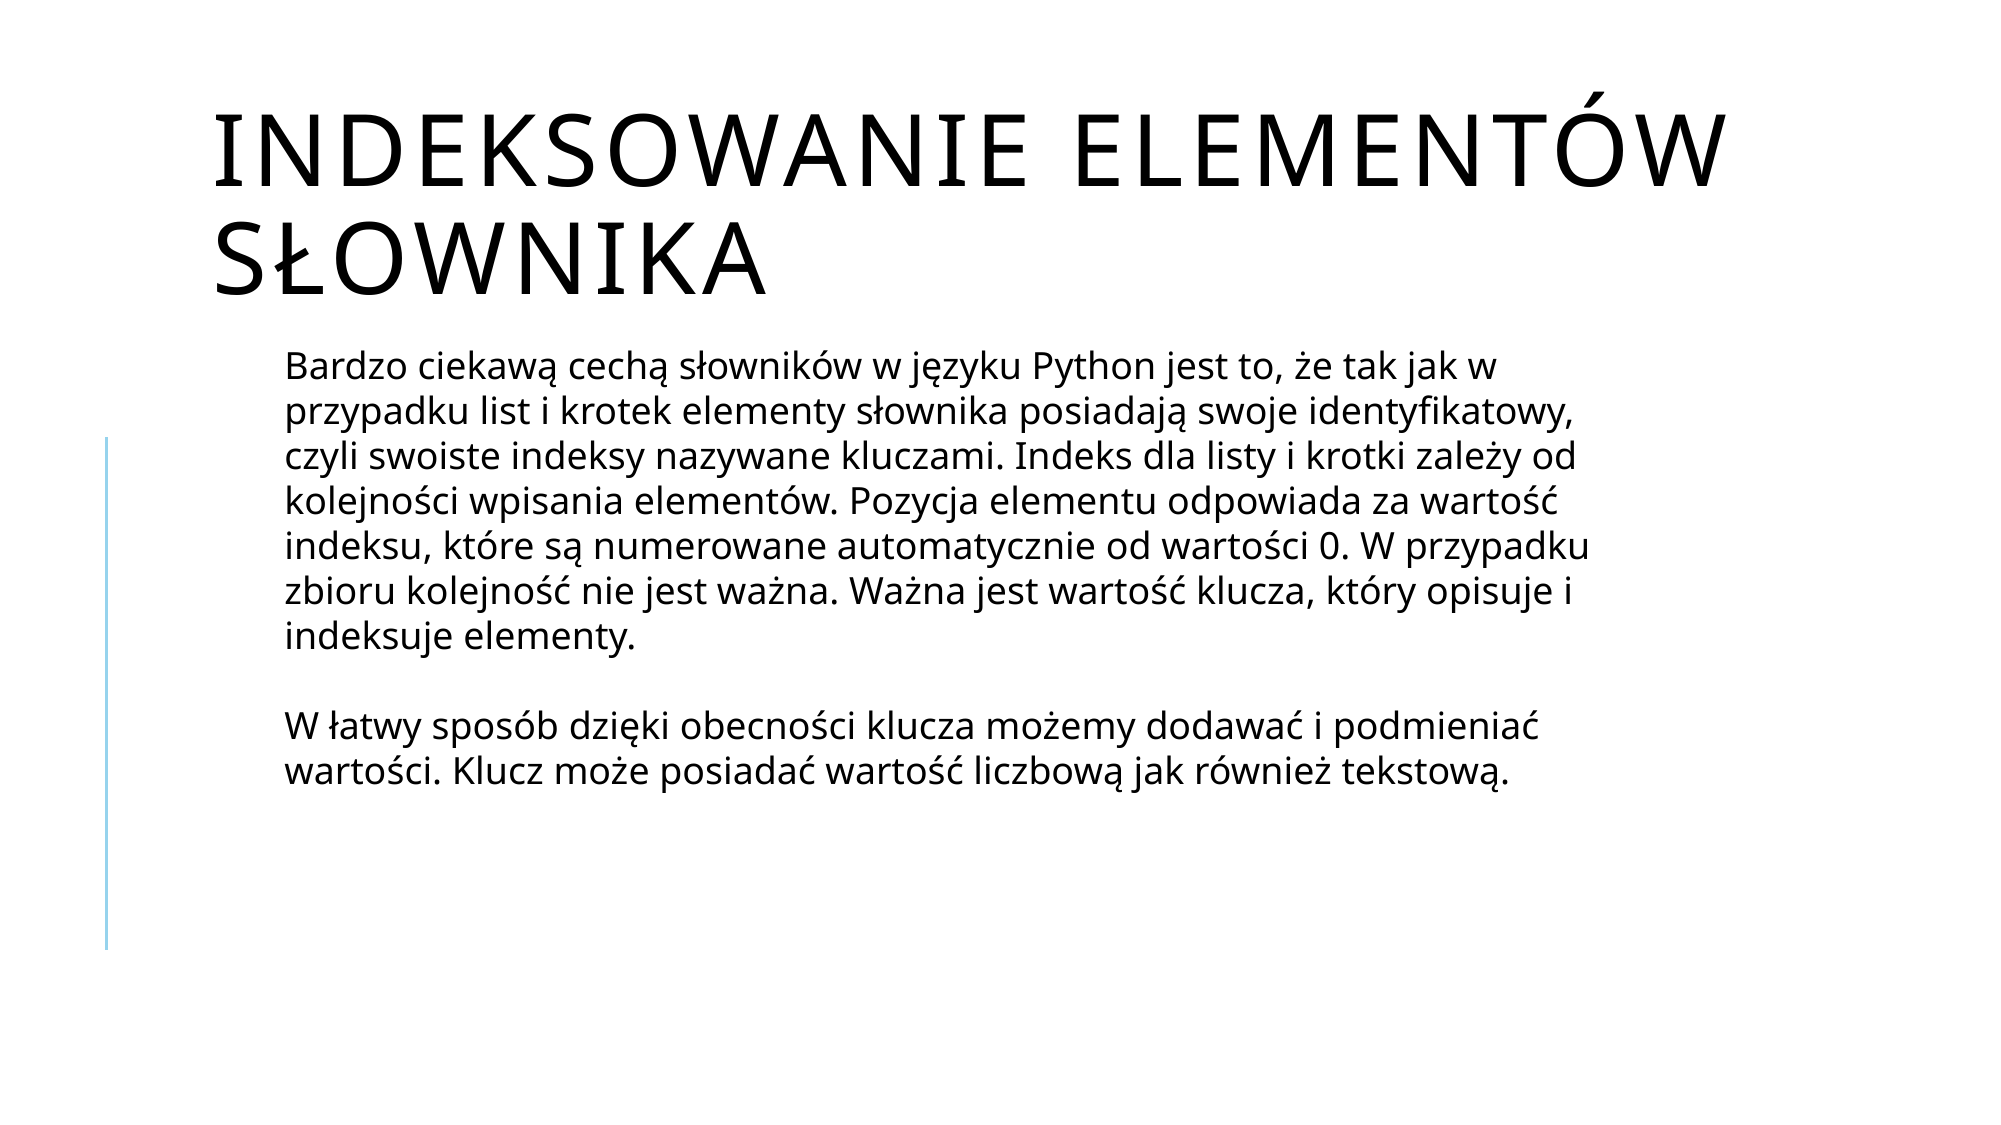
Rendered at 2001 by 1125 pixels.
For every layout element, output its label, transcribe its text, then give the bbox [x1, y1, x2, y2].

text_box Bardzo ciekawą cechą słowników w języku Python jest to, że tak jak w przypadku list i krotek elementy słownika posiadają swoje identyfikatowy, czyli swoiste indeksy nazywane kluczami. Indeks dla listy i krotki zależy od kolejności wpisania elementów. Pozycja elementu odpowiada za wartość indeksu, które są numerowane automatycznie od wartości 0. W przypadku zbioru kolejność nie jest ważna. Ważna jest wartość klucza, który opisuje i indeksuje elementy. W łatwy sposób dzięki obecności klucza możemy dodawać i podmieniać wartości. Klucz może posiadać wartość liczbową jak również tekstową. [269, 334, 1607, 800]
title Indeksowanie elementów słownika [212, 99, 1824, 306]
